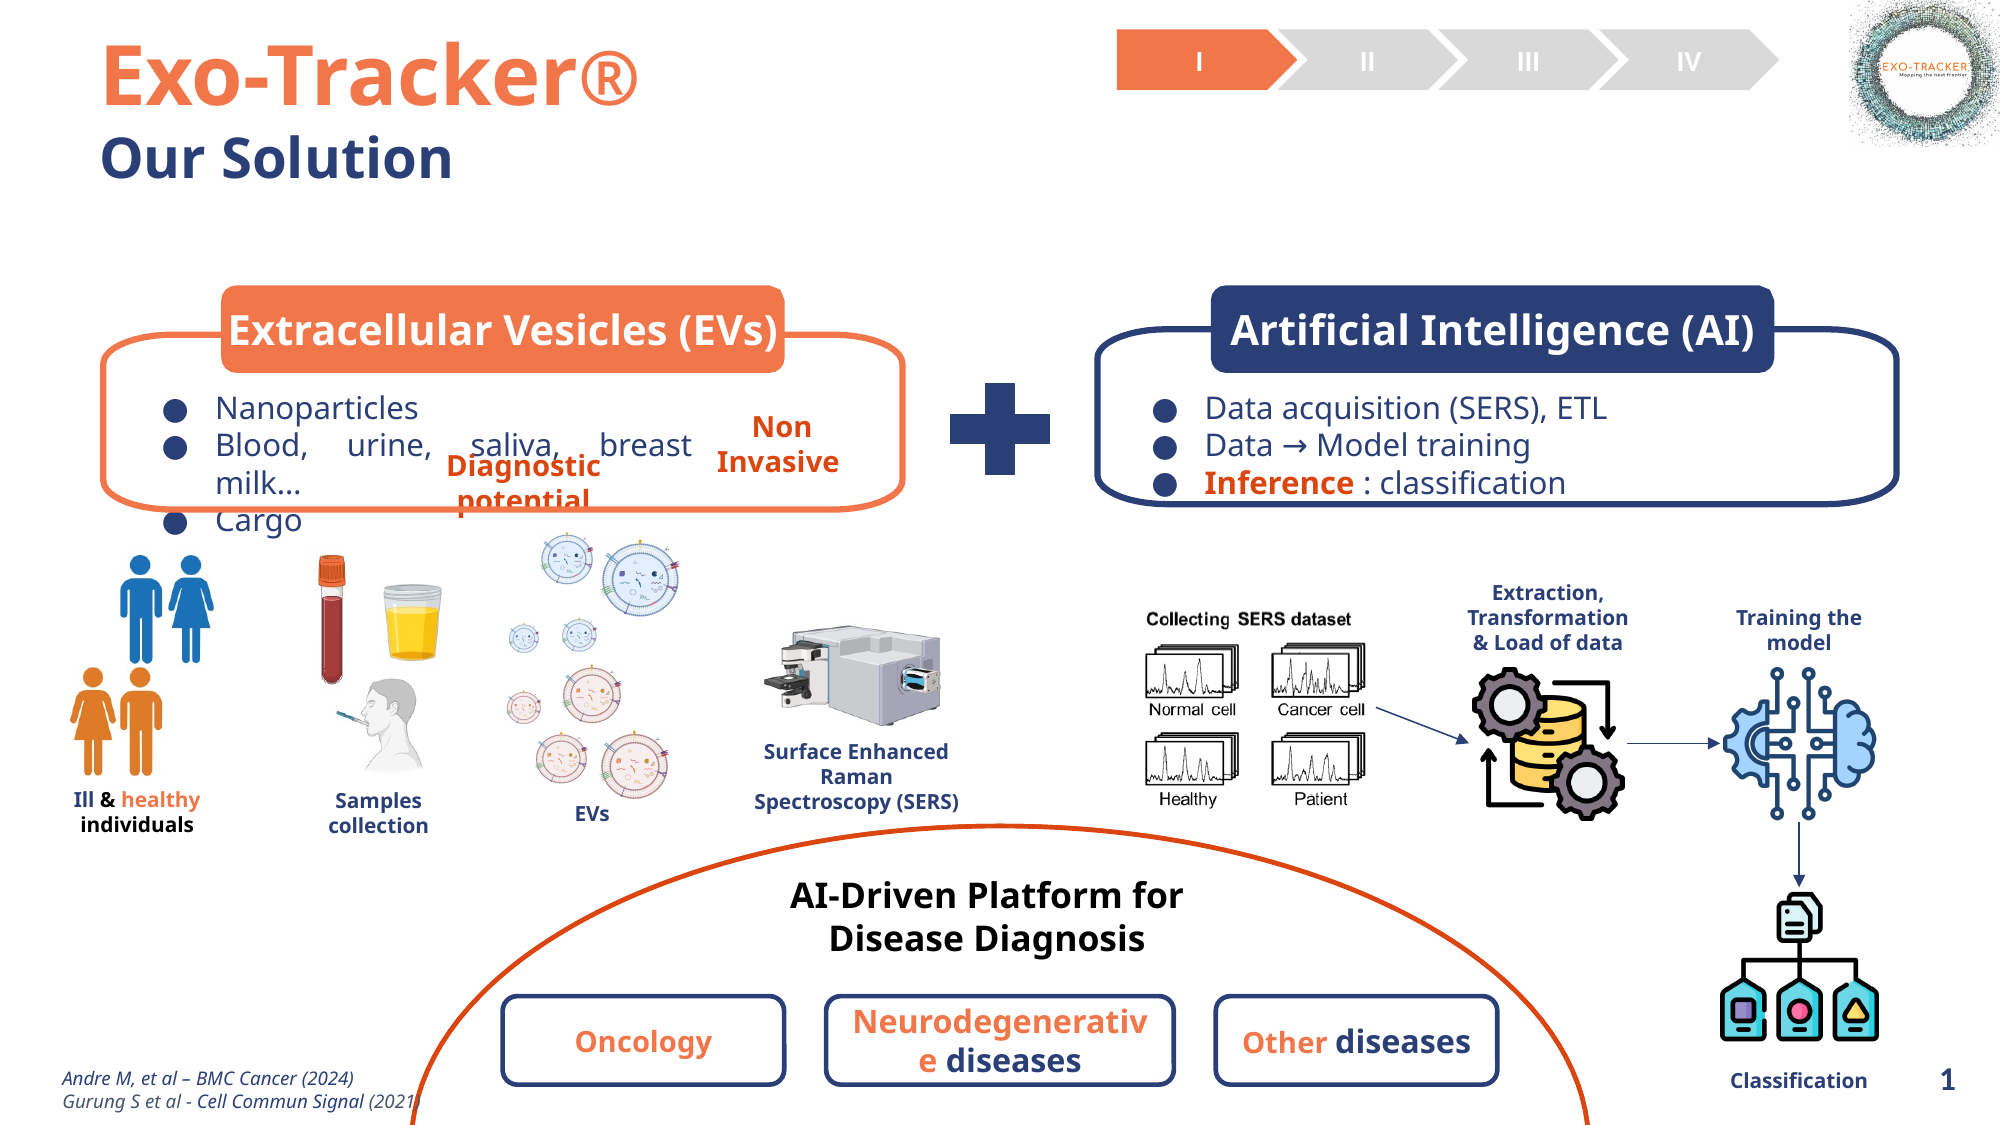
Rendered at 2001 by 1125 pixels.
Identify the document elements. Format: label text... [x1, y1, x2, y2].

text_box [1375, 707, 1470, 744]
text_box Andre M, et al – BMC Cancer (2024) Gurung S et al - Cell Commun Signal (2021) [47, 1051, 407, 1125]
picture [505, 689, 543, 726]
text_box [1116, 29, 1780, 91]
text_box Artificial Intelligence (AI) [1211, 286, 1774, 373]
picture [308, 547, 449, 778]
text_box 1 [1919, 1037, 2000, 1117]
text_box Ill & healthy individuals [40, 789, 235, 834]
text_box Training the model [1702, 596, 1897, 663]
text_box Classification [1702, 1046, 1897, 1113]
picture [1719, 664, 1879, 823]
picture [1468, 664, 1628, 823]
text_box Extraction, Transformation & Load of data [1450, 584, 1646, 651]
text_box EVs [494, 790, 689, 824]
picture [560, 664, 624, 726]
picture [64, 547, 224, 778]
text_box Surface Enhanced Raman Spectroscopy (SERS) [737, 743, 976, 809]
text_box Samples collection [281, 790, 476, 835]
picture [534, 731, 589, 785]
picture [757, 618, 946, 736]
picture [1719, 886, 1879, 1046]
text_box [412, 825, 1588, 1125]
picture [1137, 605, 1377, 810]
picture [560, 538, 681, 653]
text_box [1097, 329, 1897, 505]
text_box [950, 383, 1050, 475]
picture [1849, 0, 2000, 147]
text_box Exo-Tracker® Our Solution [79, 0, 978, 216]
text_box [502, 995, 1498, 1085]
picture [539, 531, 594, 585]
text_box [103, 285, 903, 510]
picture [508, 622, 540, 654]
picture [598, 729, 671, 801]
